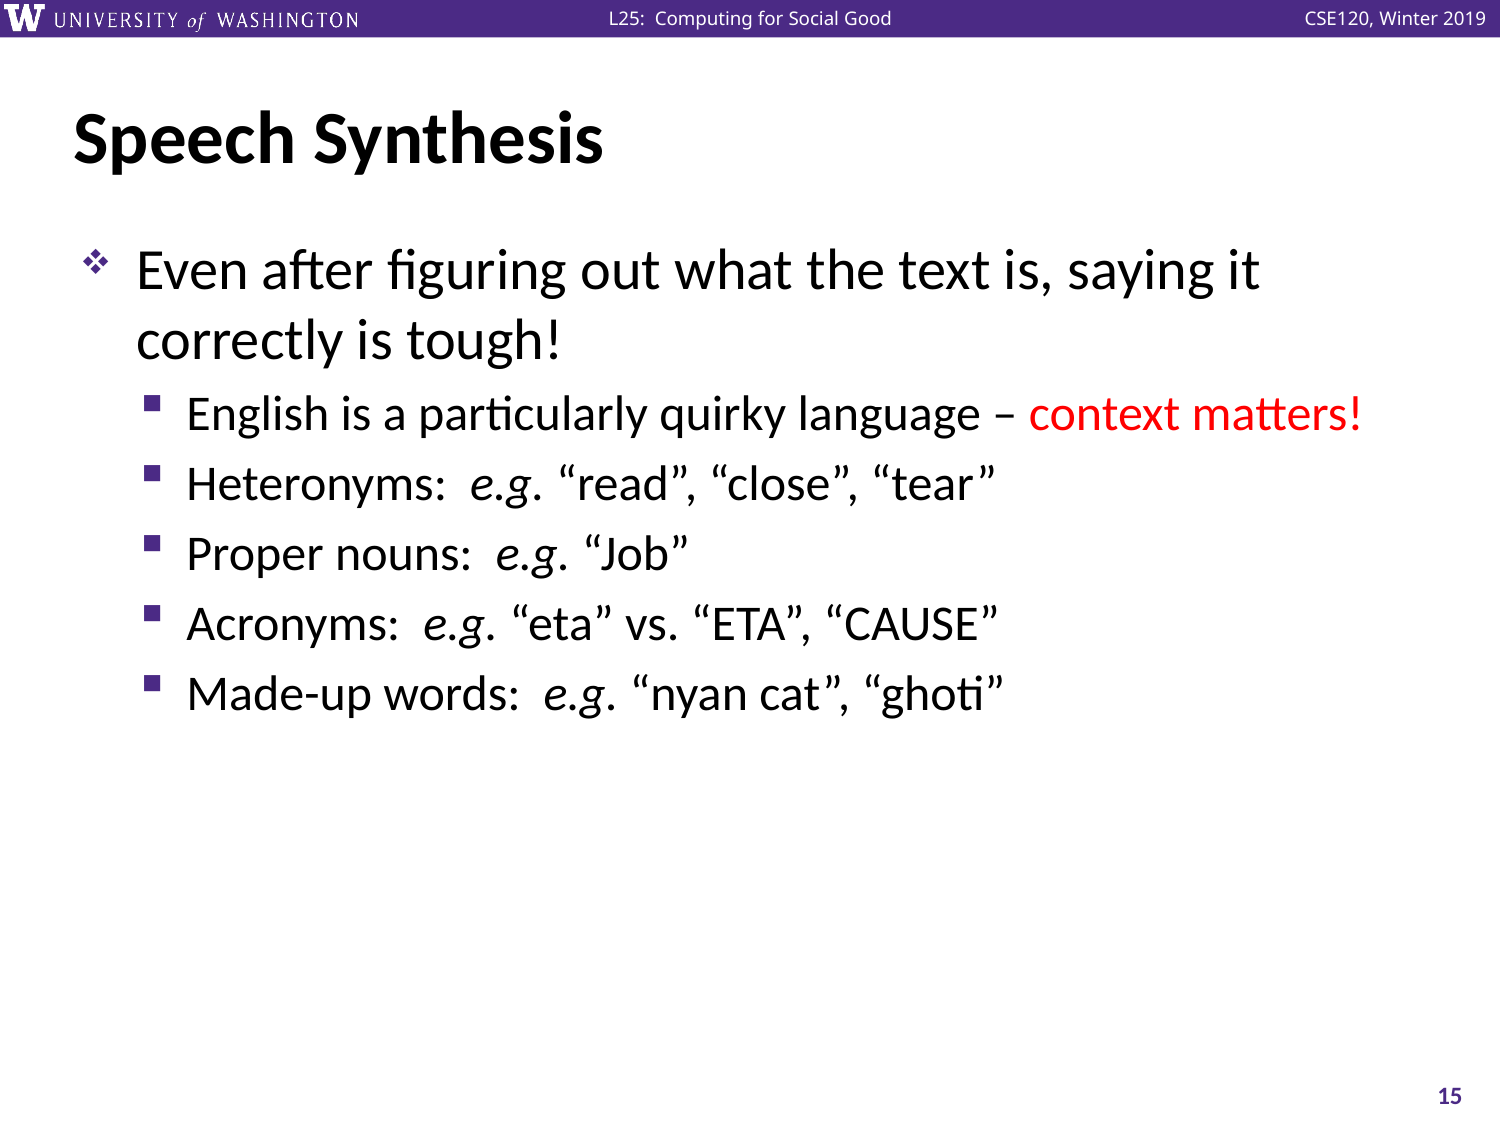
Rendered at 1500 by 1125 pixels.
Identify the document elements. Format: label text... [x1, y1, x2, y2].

picture [4, 4, 358, 32]
title Speech Synthesis [58, 71, 1438, 197]
slide_number 15 [1400, 1065, 1500, 1125]
list Even after figuring out what the text is, saying it correctly is tough! English is a particularly quirky language – context matters! Heteronyms: e.g. “read”, “close”, “tear” Proper nouns: e.g. “Job” Acronyms: e.g. “eta” vs. “ETA”, “CAUSE” Made-up words: e.g. “nyan cat”, “ghoti” [64, 223, 1438, 1040]
